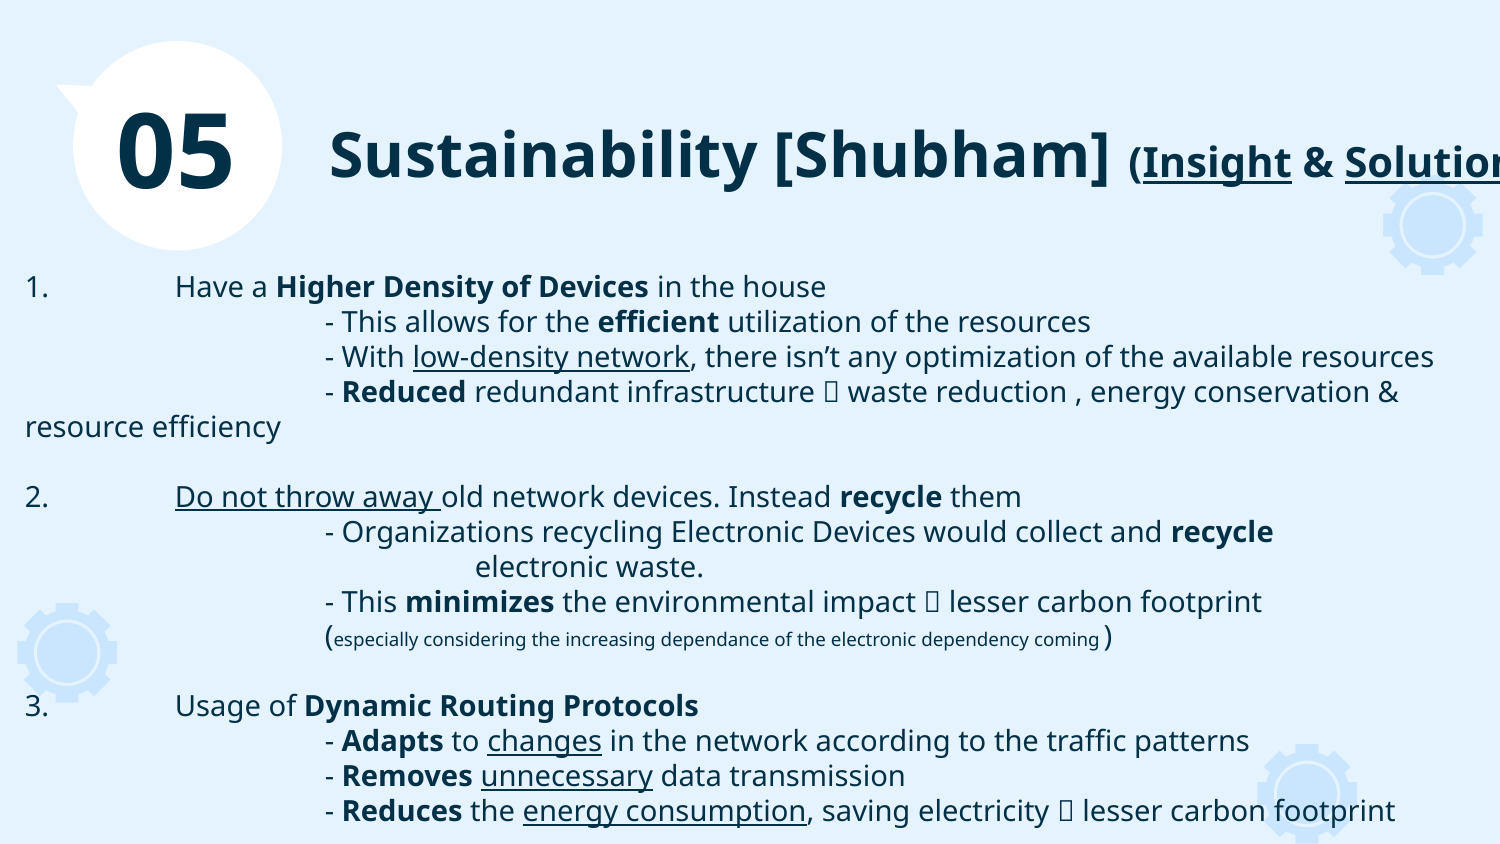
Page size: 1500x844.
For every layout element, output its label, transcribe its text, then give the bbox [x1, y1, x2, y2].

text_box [55, 28, 298, 266]
title Sustainability [Shubham] (Insight & Solution) [314, 100, 1500, 194]
subtitle 1. Have a Higher Density of Devices in the house - This allows for the efficient utilization of the resources - With low-density network, there isn’t any optimization of the available resources - Reduced redundant infrastructure  waste reduction , energy conservation & resource efficiency 2. Do not throw away old network devices. Instead recycle them - Organizations recycling Electronic Devices would collect and recycle electronic waste. - This minimizes the environmental impact  lesser carbon footprint (especially considering the increasing dependance of the electronic dependency coming ) 3. Usage of Dynamic Routing Protocols - Adapts to changes in the network according to the traffic patterns - Removes unnecessary data transmission - Reduces the energy consumption, saving electricity  lesser carbon footprint [0, 253, 1500, 844]
